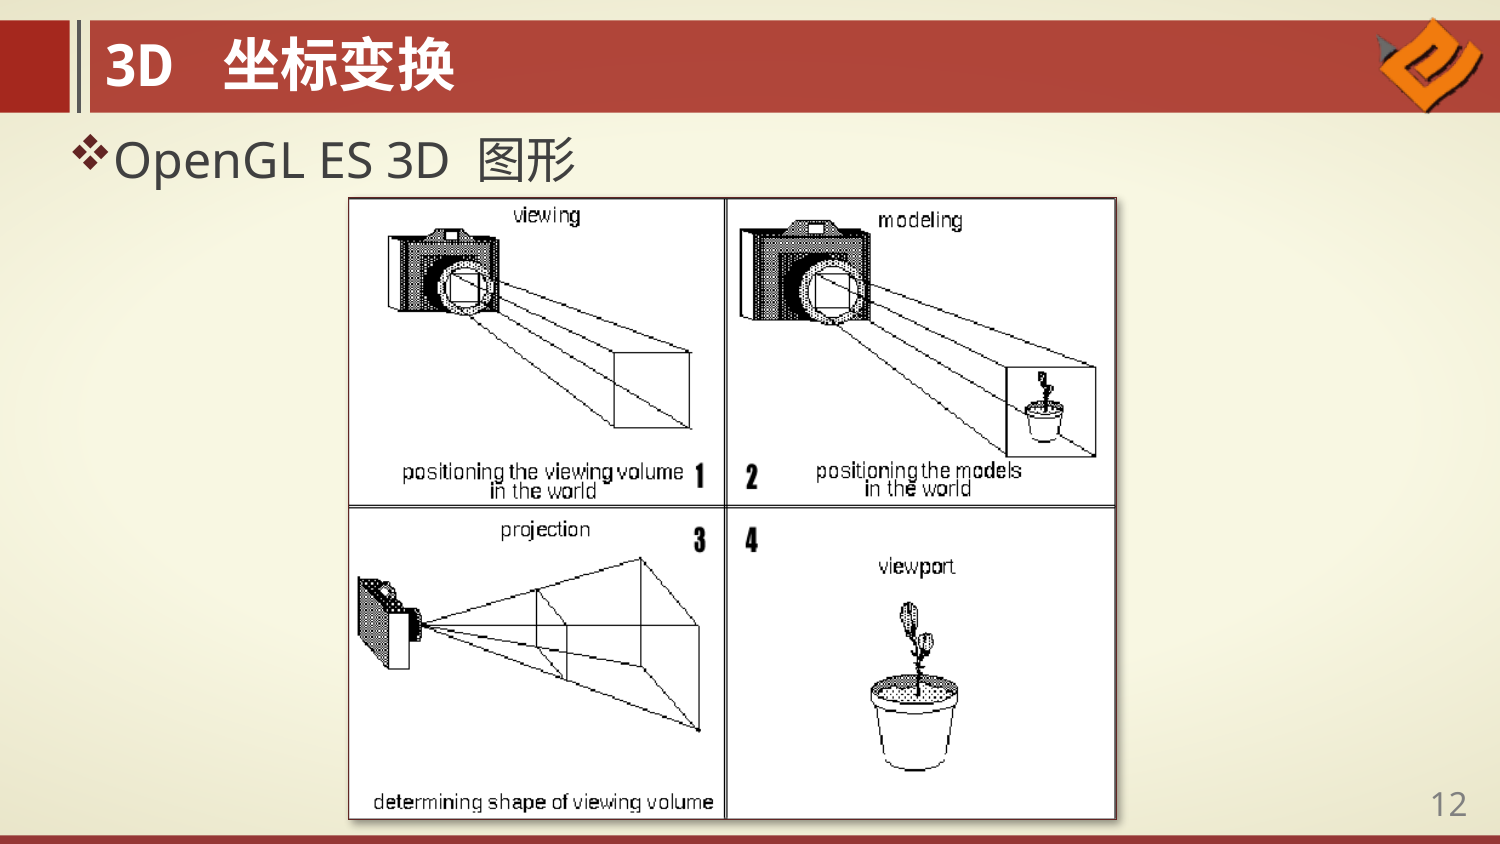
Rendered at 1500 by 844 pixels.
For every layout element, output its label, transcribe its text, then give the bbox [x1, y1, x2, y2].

text_box 3D 坐标变换 [88, 20, 1046, 105]
picture [0, 0, 1500, 835]
text_box OpenGL ES 3D 图形 [53, 114, 1376, 198]
